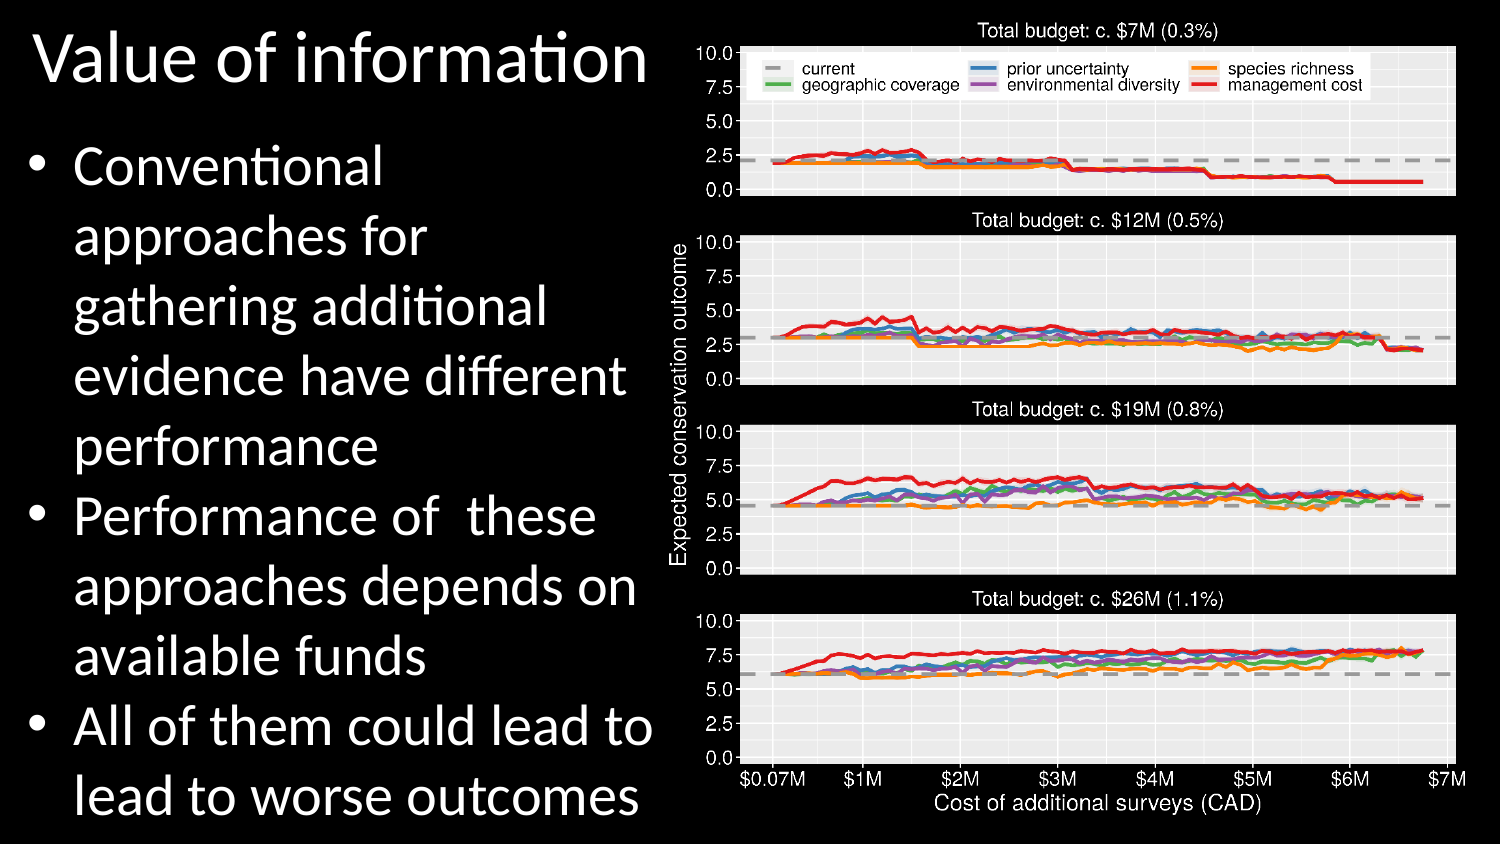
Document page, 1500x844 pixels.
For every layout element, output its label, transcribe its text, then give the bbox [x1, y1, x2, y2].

text_box Value of information [12, 0, 670, 105]
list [669, 14, 1466, 815]
text_box Conventional approaches for gathering additional evidence have different performance Performance of these approaches depends on available funds All of them could lead to lead to worse outcomes [12, 119, 680, 835]
